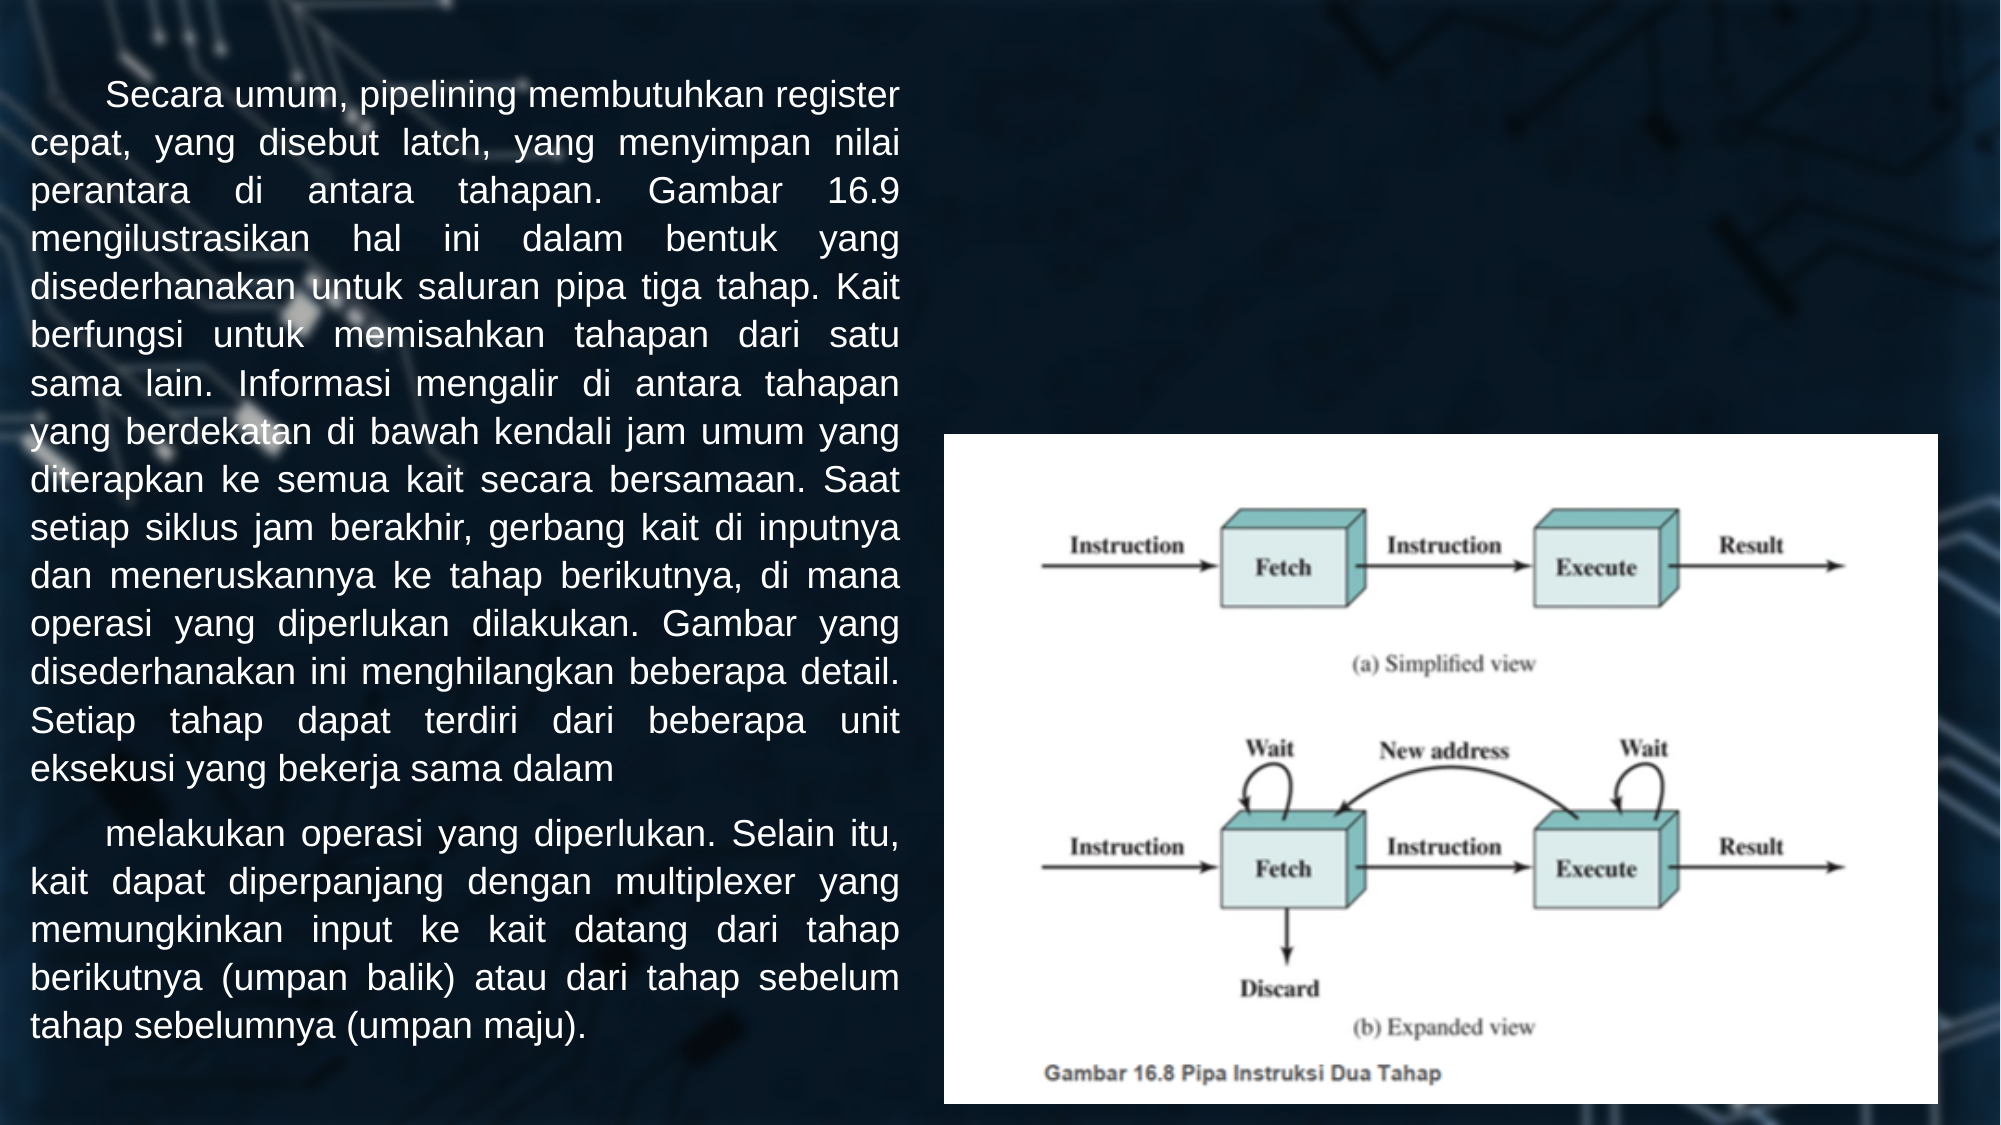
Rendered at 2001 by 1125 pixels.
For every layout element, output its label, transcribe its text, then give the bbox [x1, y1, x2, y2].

text_box Secara umum, pipelining membutuhkan register cepat, yang disebut latch, yang menyimpan nilai perantara di antara tahapan. Gambar 16.9 mengilustrasikan hal ini dalam bentuk yang disederhanakan untuk saluran pipa tiga tahap. Kait berfungsi untuk memisahkan tahapan dari satu sama lain. Informasi mengalir di antara tahapan yang berdekatan di bawah kendali jam umum yang diterapkan ke semua kait secara bersamaan. Saat setiap siklus jam berakhir, gerbang kait di inputnya dan meneruskannya ke tahap berikutnya, di mana operasi yang diperlukan dilakukan. Gambar yang disederhanakan ini menghilangkan beberapa detail. Setiap tahap dapat terdiri dari beberapa unit eksekusi yang bekerja sama dalam melakukan operasi yang diperlukan. Selain itu, kait dapat diperpanjang dengan multiplexer yang memungkinkan input ke kait datang dari tahap berikutnya (umpan balik) atau dari tahap sebelum tahap sebelumnya (umpan maju). [15, 59, 915, 1054]
picture [0, 0, 2001, 1125]
